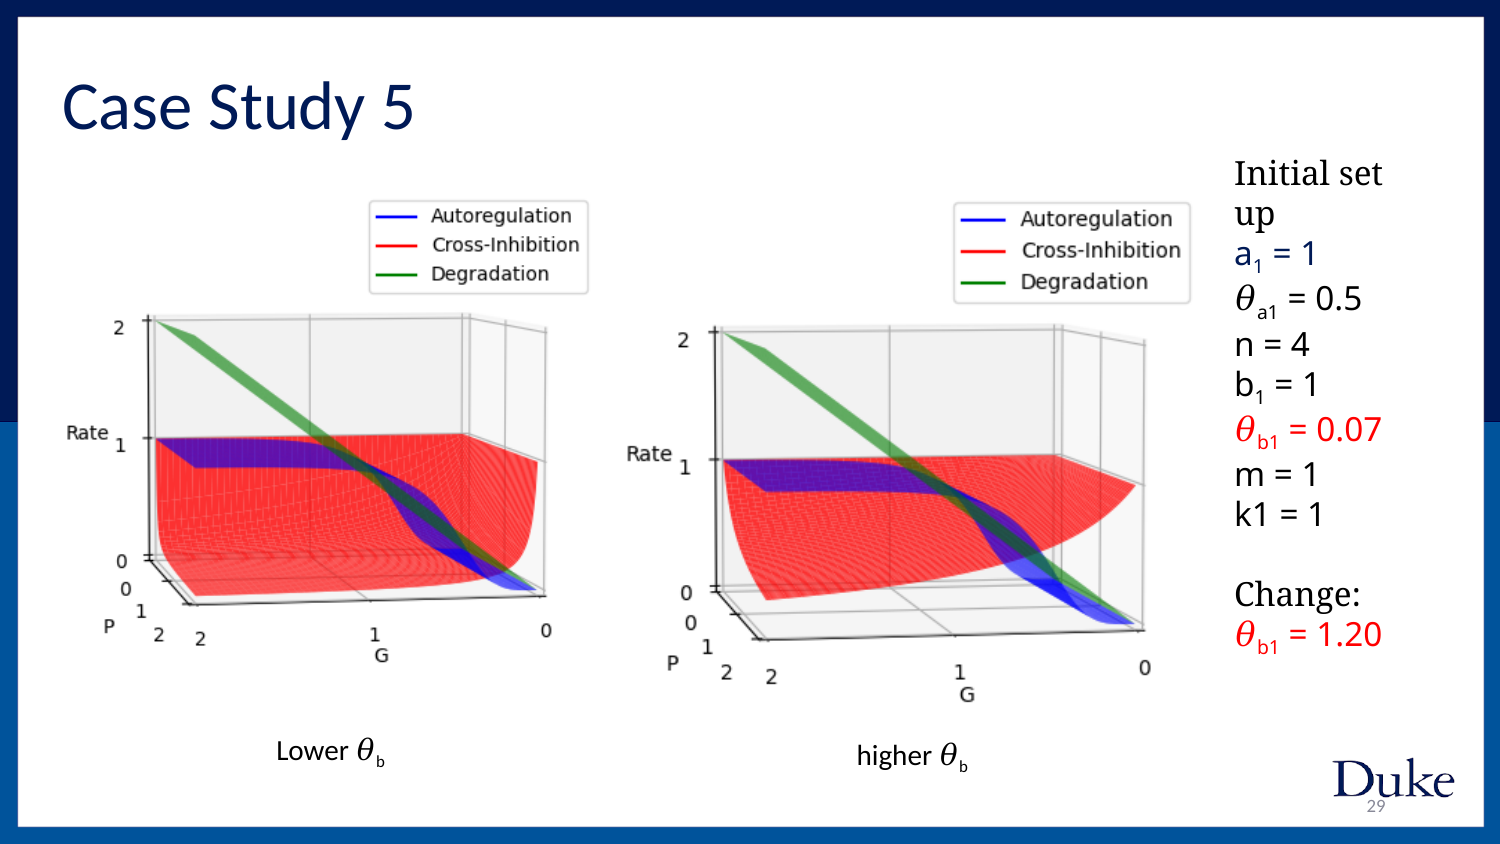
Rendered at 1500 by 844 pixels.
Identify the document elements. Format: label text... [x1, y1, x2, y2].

title Case Study 5 [51, 25, 1345, 178]
picture [0, 0, 1500, 844]
text_box Lower 𝜃b [248, 745, 413, 787]
slide_number 29 [1059, 782, 1397, 827]
text_box Initial set up a1 = 1 𝜃a1 = 0.5 n = 4 b1 = 1 𝜃b1 = 0.07 m = 1 k1 = 1 Change: 𝜃b1 = 1.20 [1219, 137, 1446, 674]
